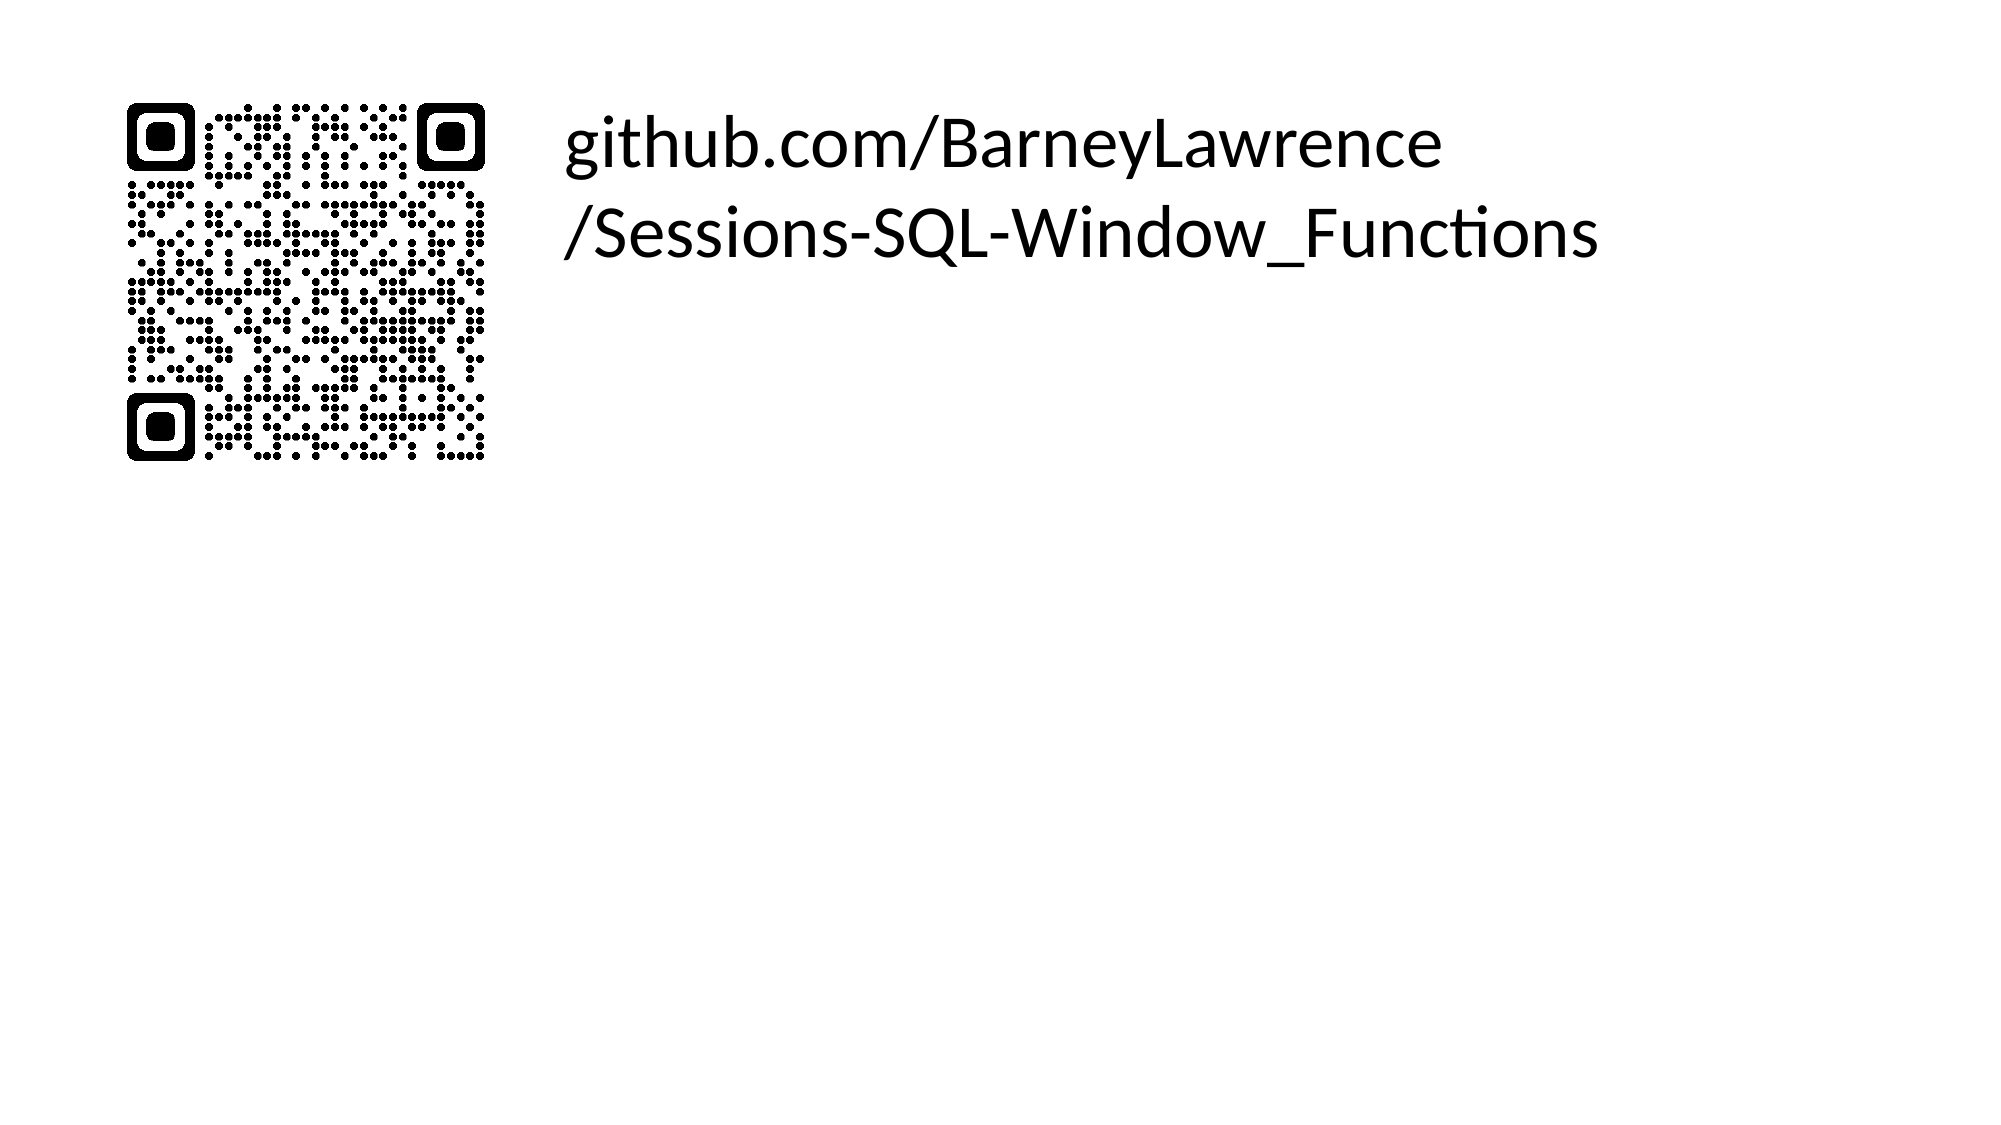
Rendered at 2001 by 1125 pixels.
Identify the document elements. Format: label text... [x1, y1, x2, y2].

picture [88, 64, 523, 499]
text_box github.com/BarneyLawrence /Sessions-SQL-Window_Functions [550, 84, 1632, 280]
